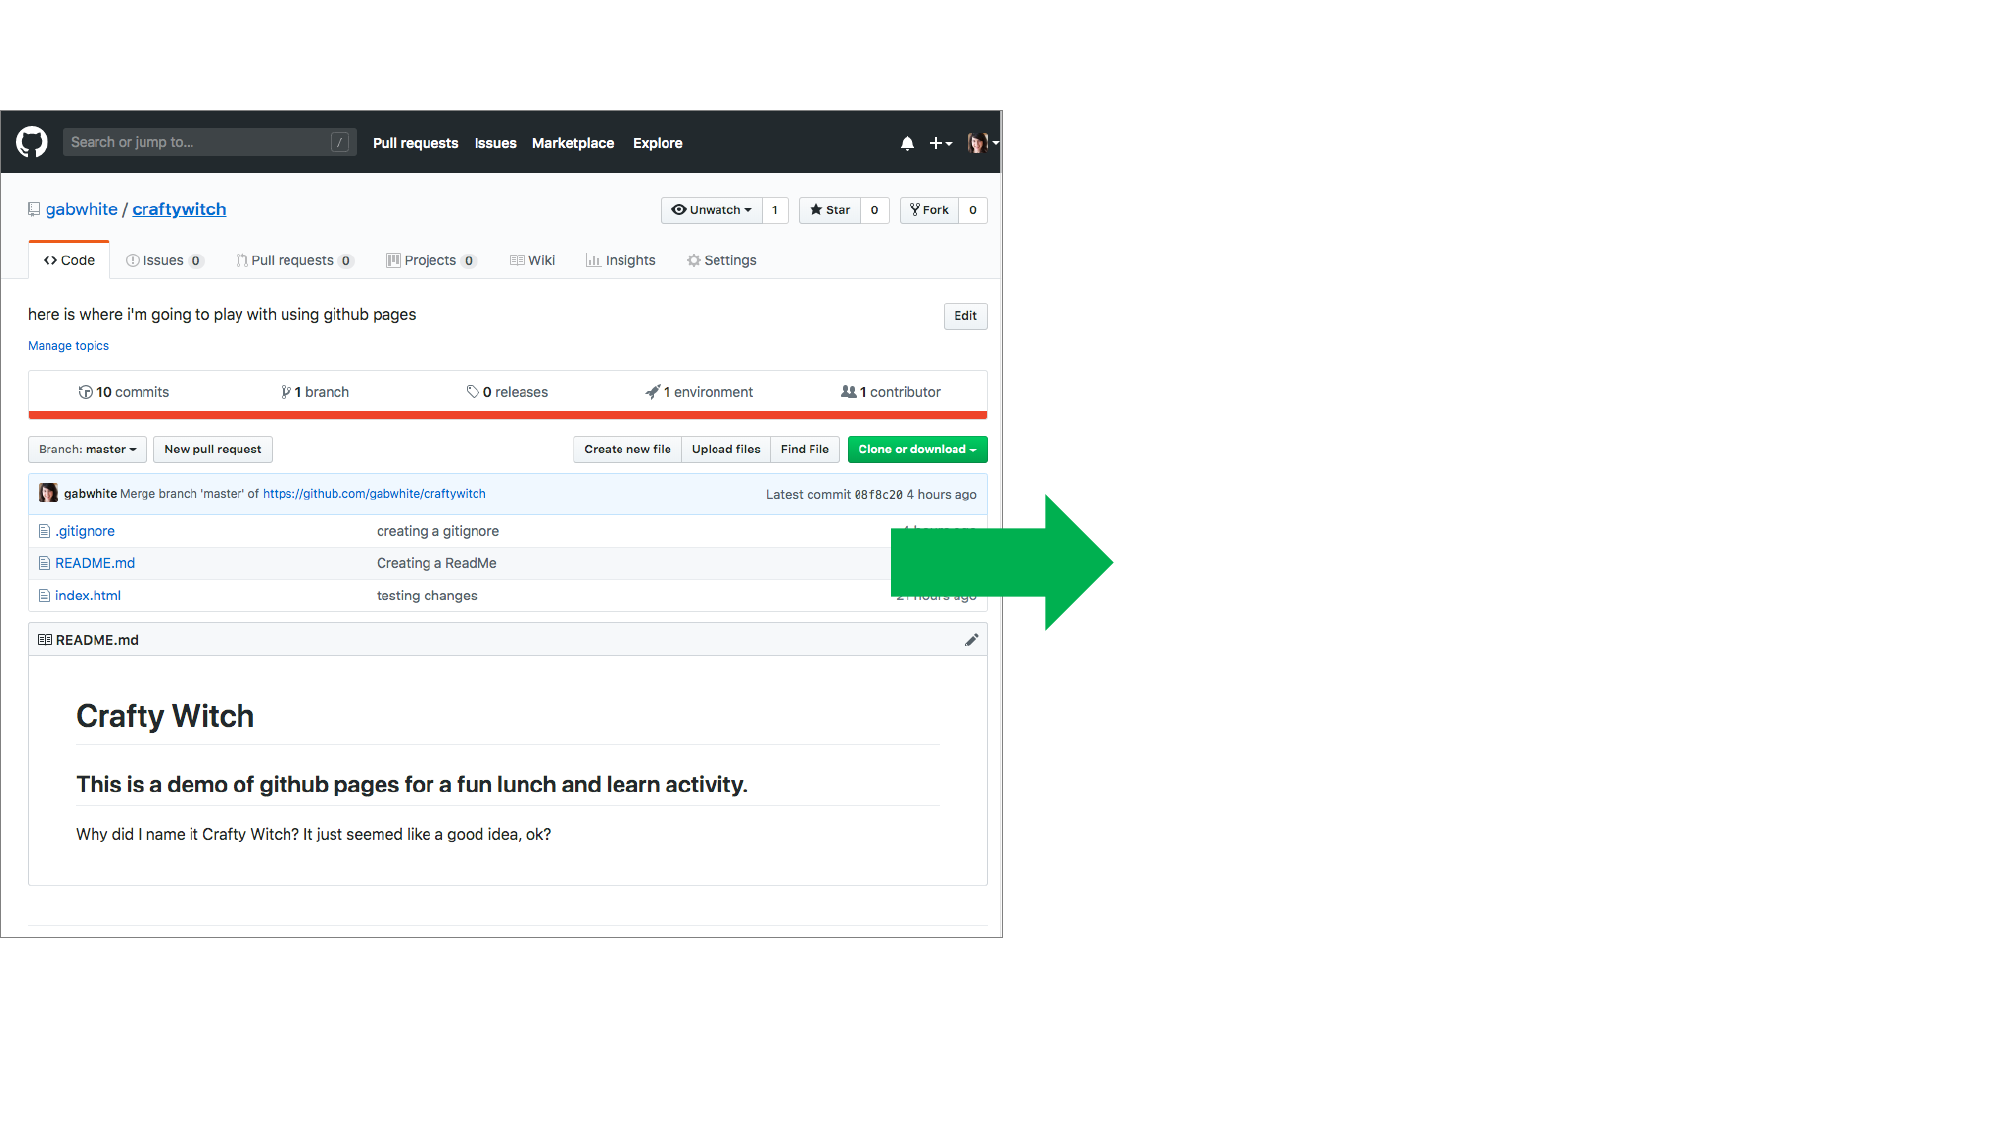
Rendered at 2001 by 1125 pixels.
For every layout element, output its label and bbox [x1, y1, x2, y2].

text_box [1003, 491, 1116, 634]
picture [0, 110, 1003, 938]
